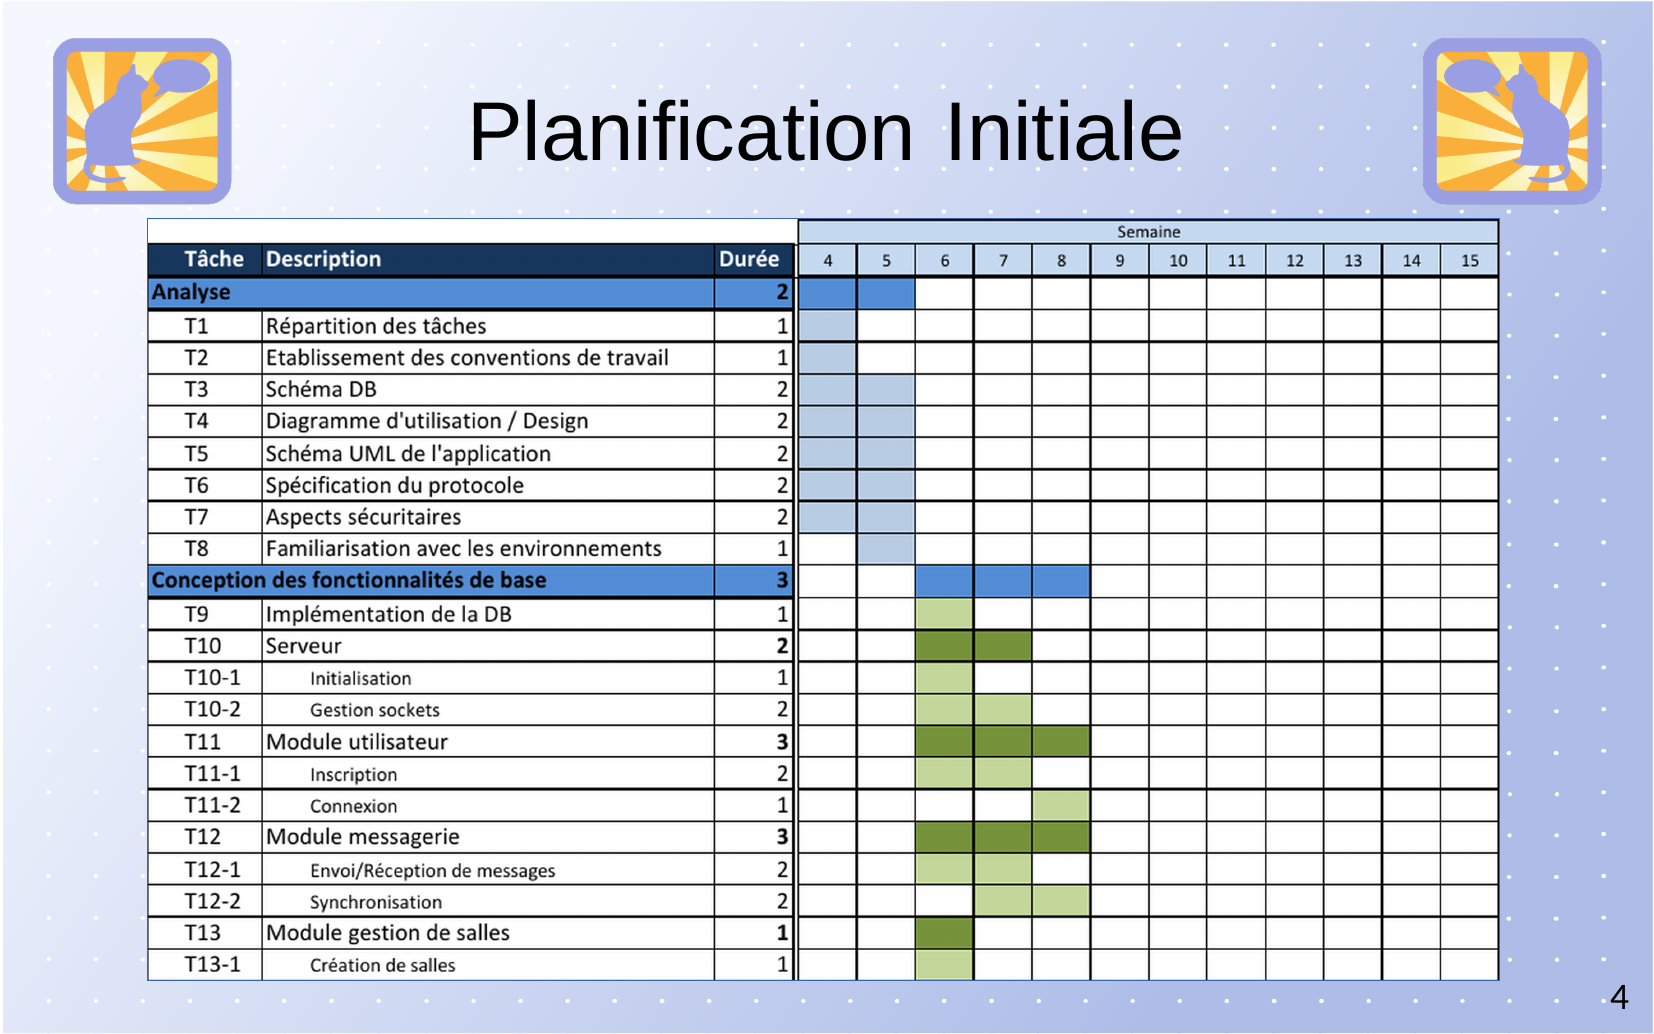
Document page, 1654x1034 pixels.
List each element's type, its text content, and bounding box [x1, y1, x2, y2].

title Planification Initiale [240, 40, 1413, 214]
text_box 4 [1595, 964, 1642, 1025]
picture [0, 0, 1654, 1034]
